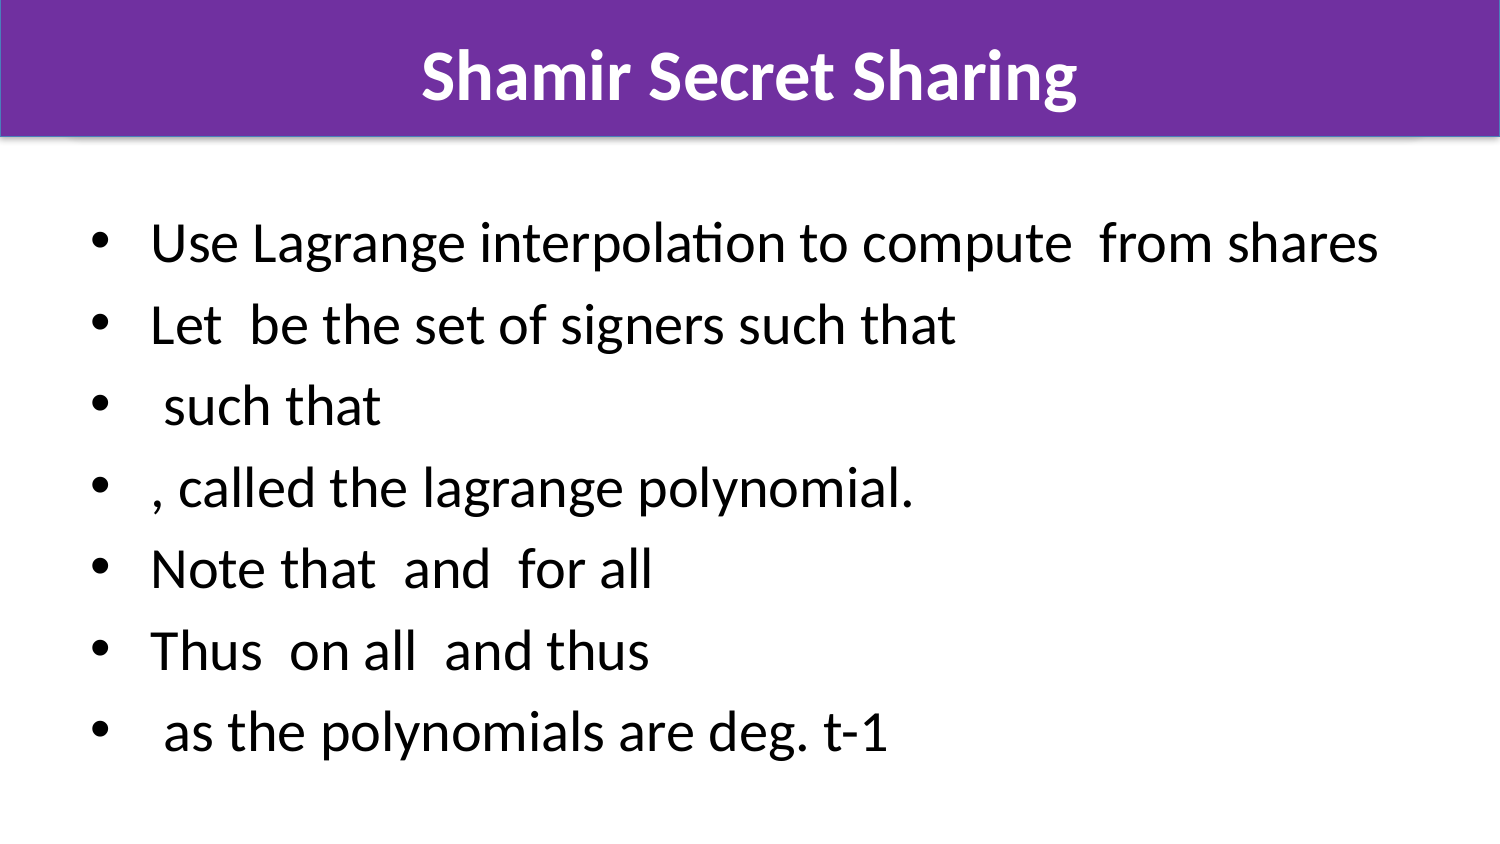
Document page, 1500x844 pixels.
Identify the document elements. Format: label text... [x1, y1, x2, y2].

title Shamir Secret Sharing [75, 20, 1425, 123]
